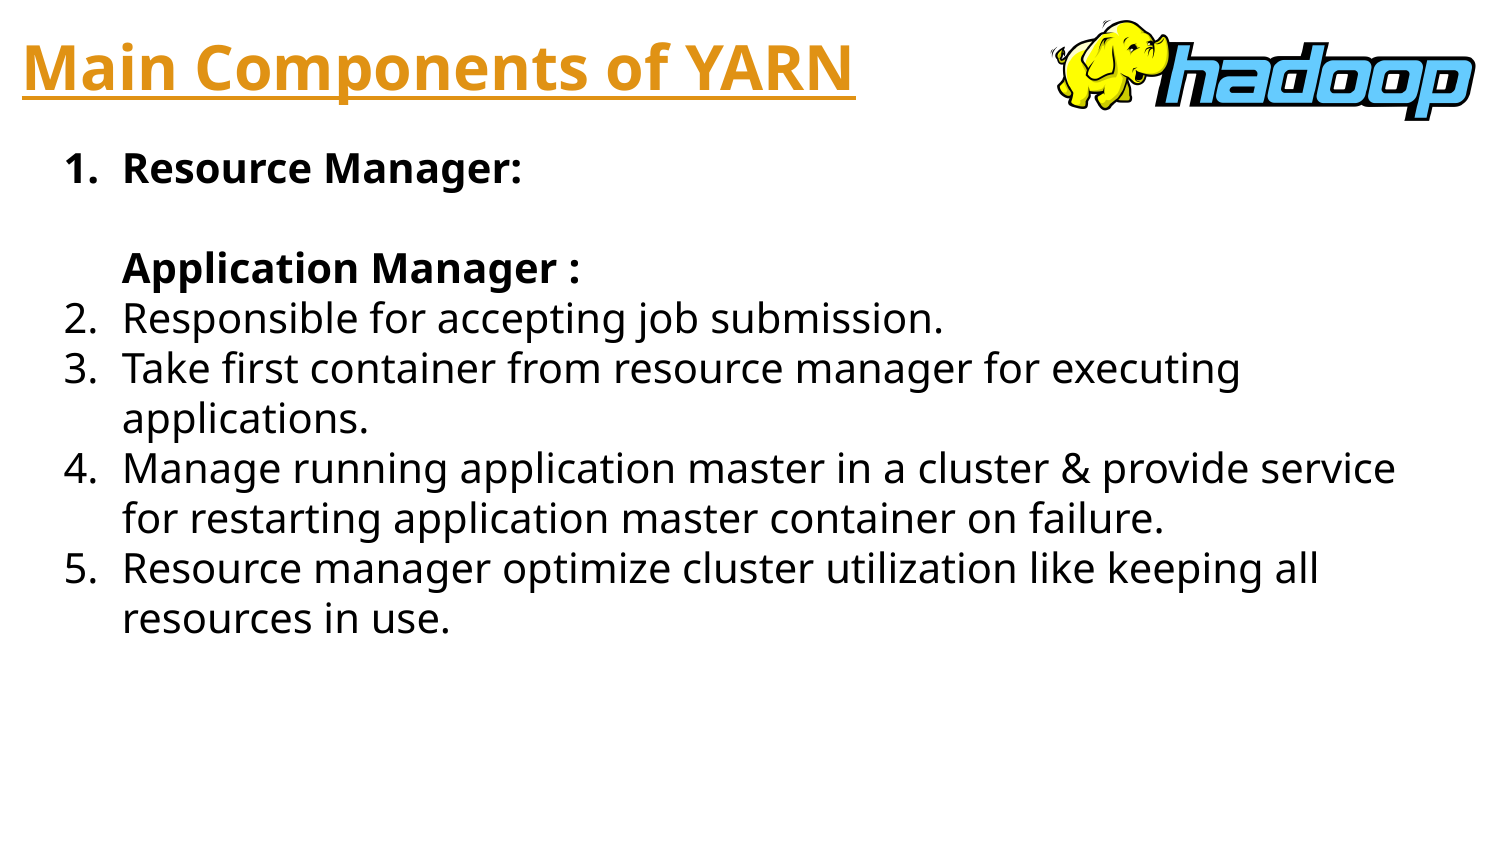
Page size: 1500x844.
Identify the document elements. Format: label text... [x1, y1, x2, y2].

title Main Components of YARN [6, 13, 1043, 108]
picture [1044, 13, 1482, 127]
text_box Resource Manager: Application Manager : Responsible for accepting job submission. Take first container from resource manager for executing applications. Manage running application master in a cluster & provide service for restarting application master container on failure. Resource manager optimize cluster utilization like keeping all resources in use. [31, 126, 1449, 657]
